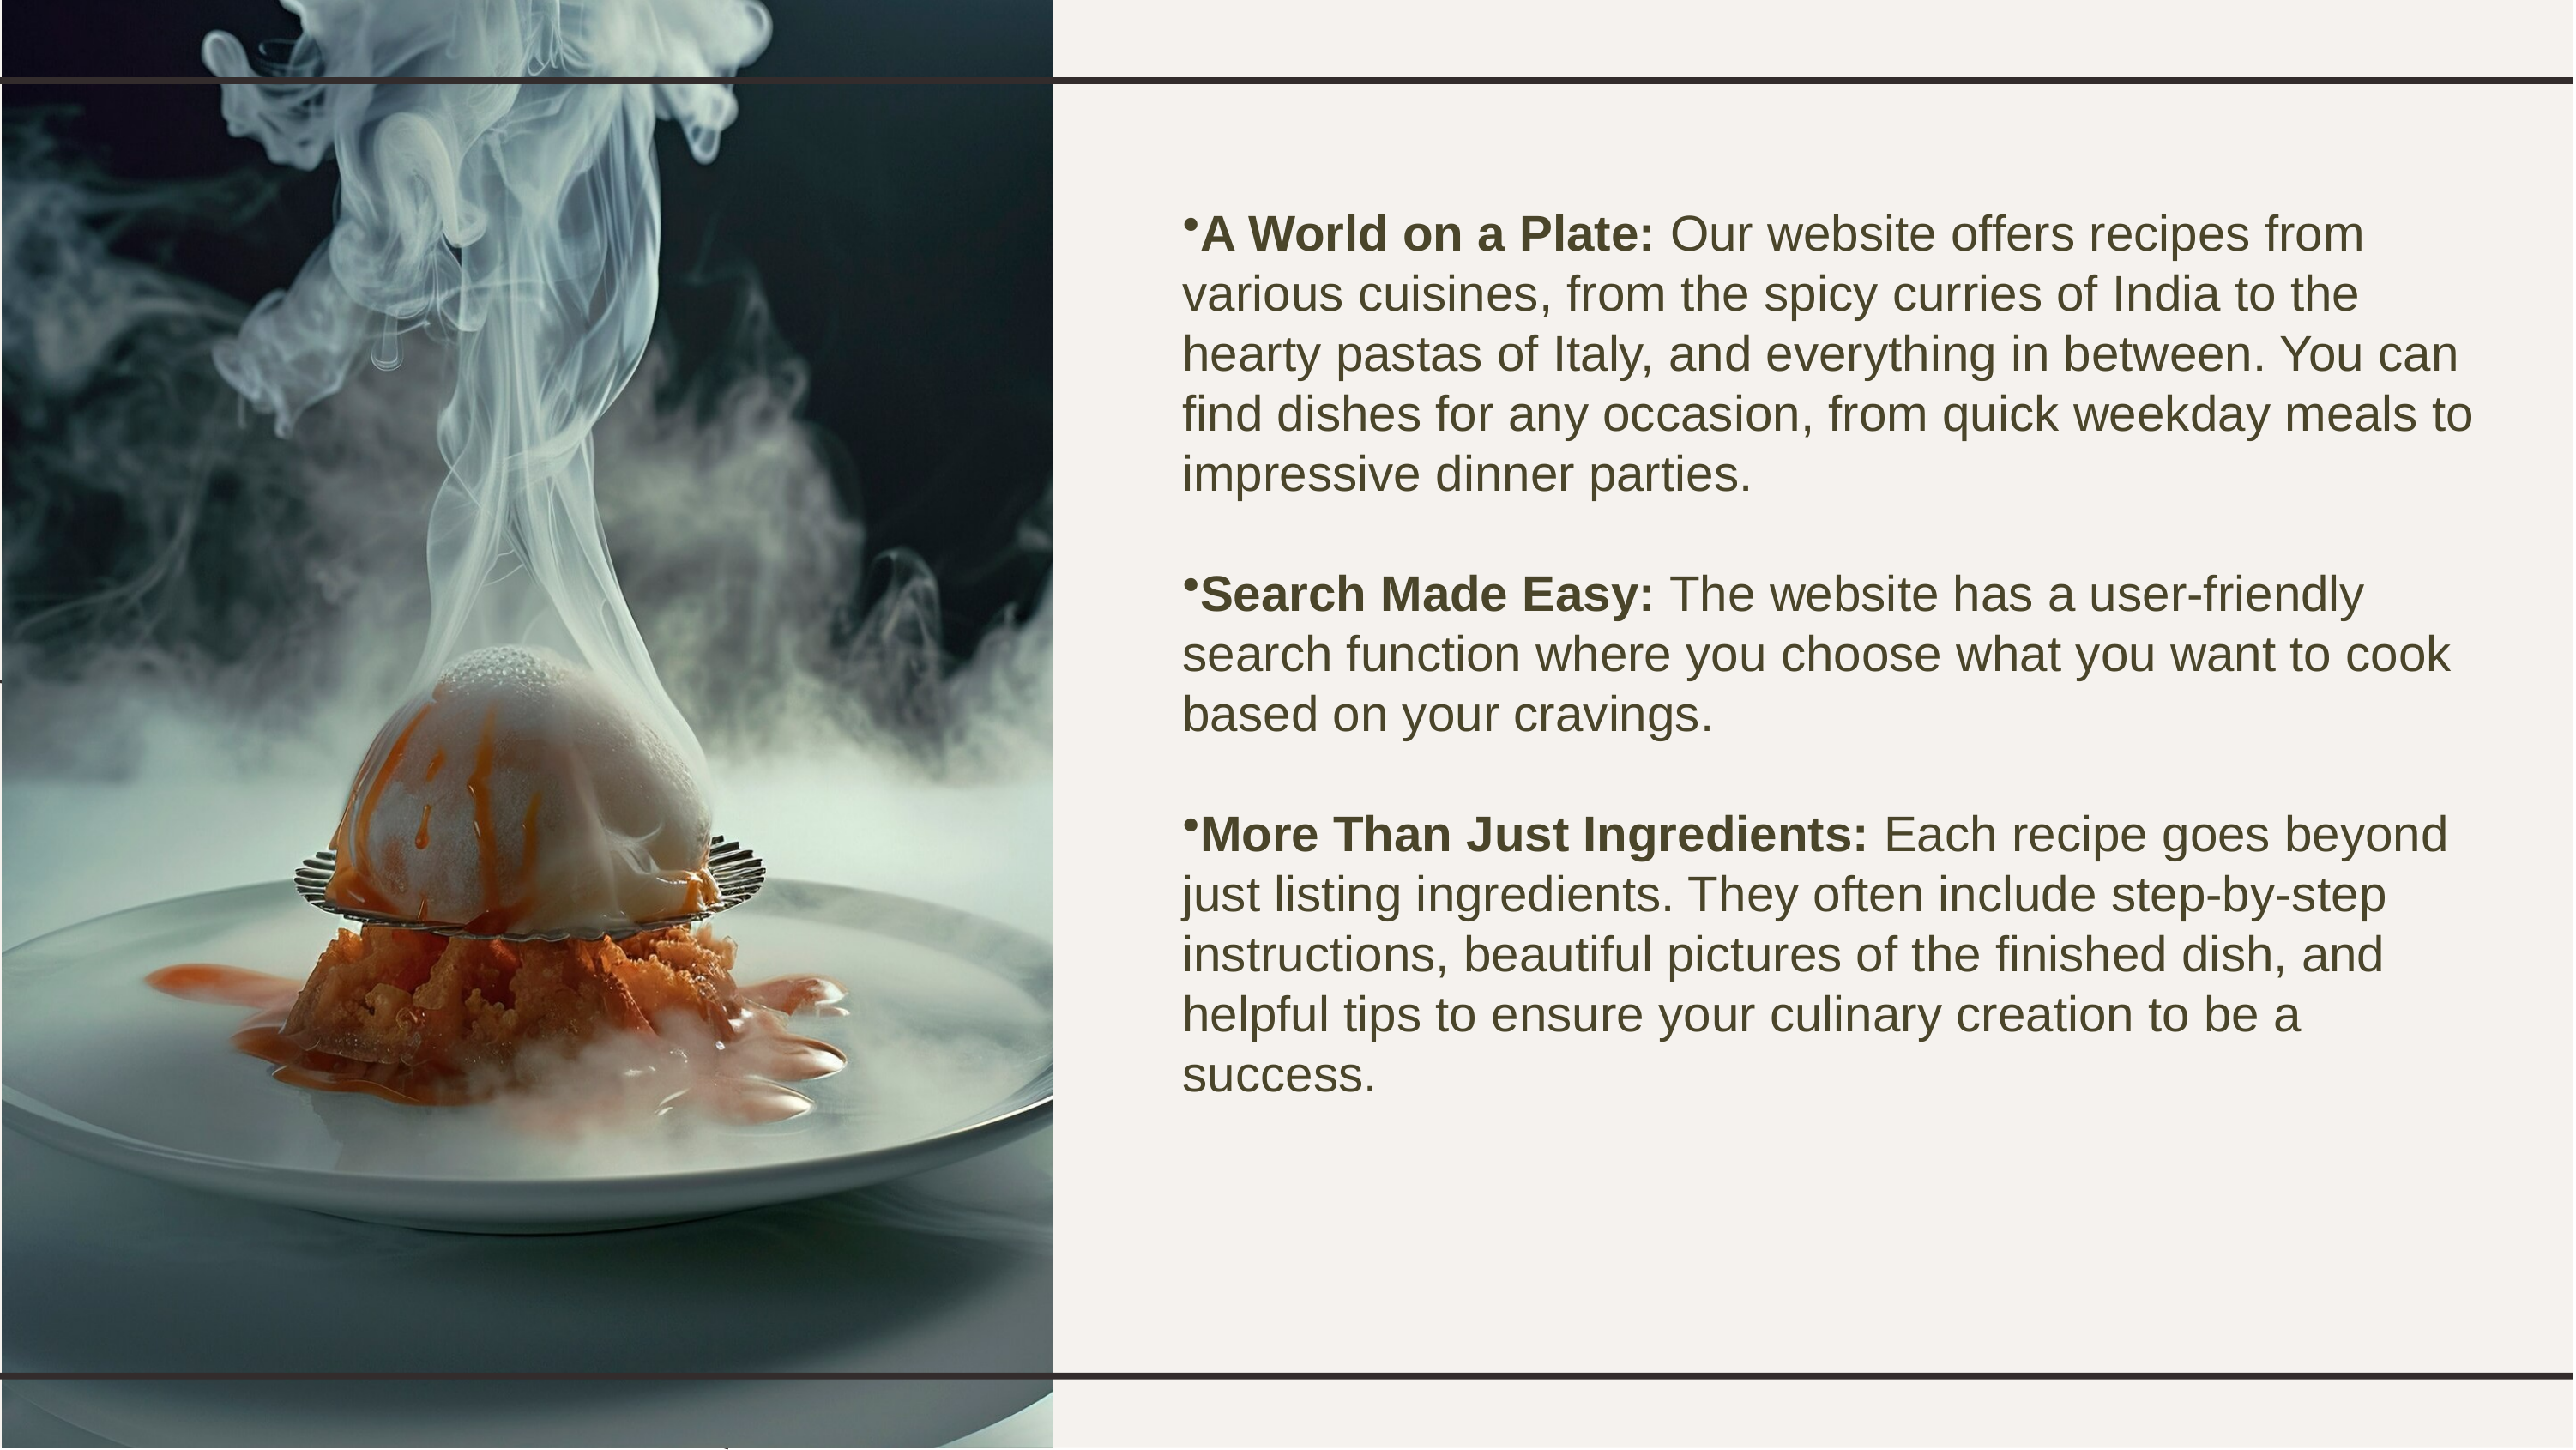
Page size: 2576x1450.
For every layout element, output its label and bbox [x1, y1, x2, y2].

text_box [0, 0, 2574, 1448]
